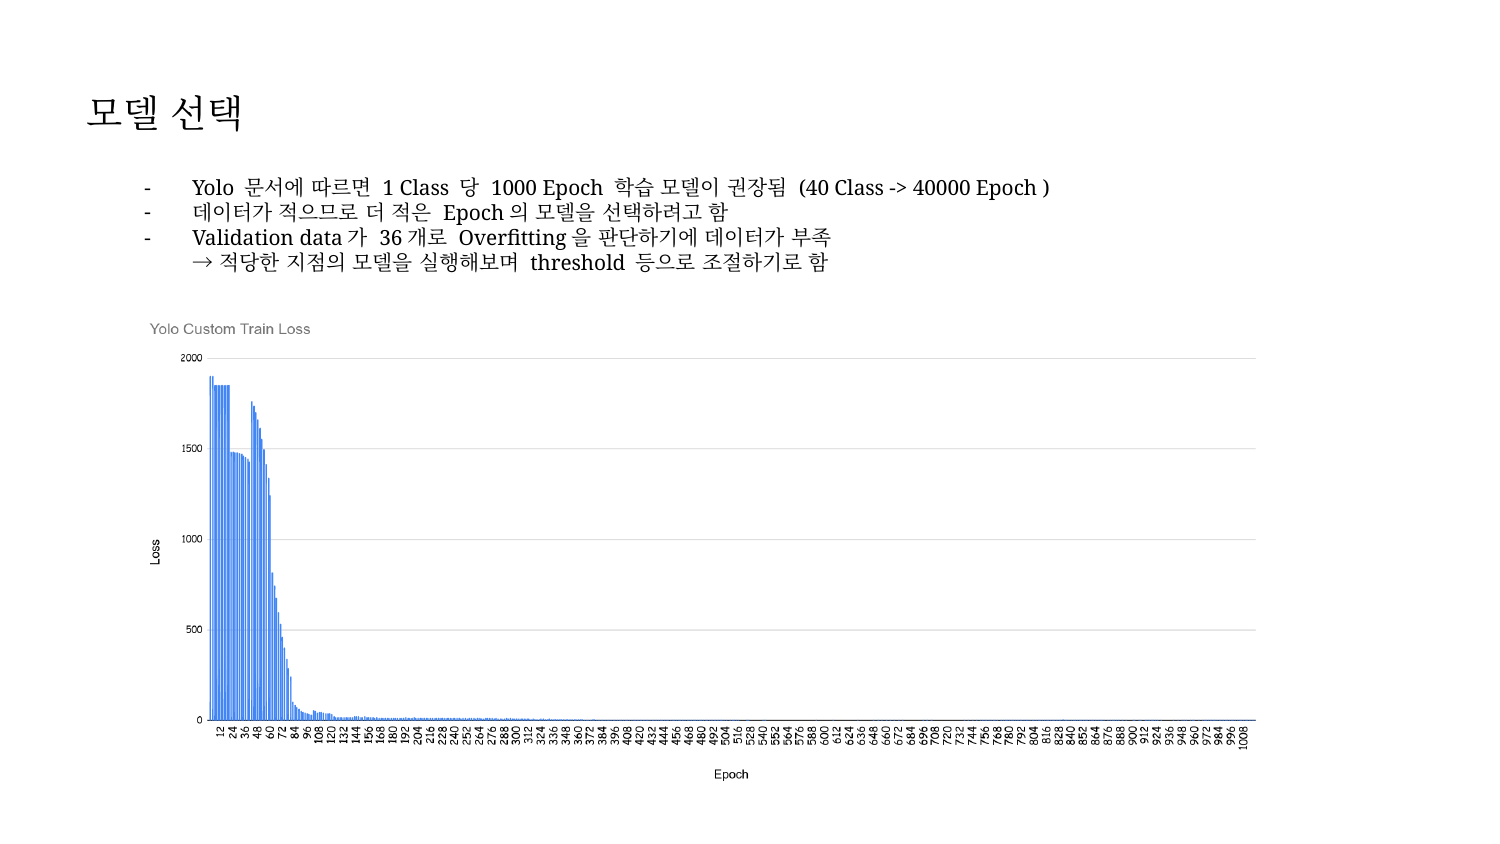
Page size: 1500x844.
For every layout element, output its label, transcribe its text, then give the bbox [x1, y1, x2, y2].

text_box Yolo 문서에 따르면 1 Class 당 1000 Epoch 학습 모델이 권장됨 (40 Class -> 40000 Epoch ) 데이터가 적으므로 더 적은 Epoch의 모델을 선택하려고 함 Validation data가 36개로 Overfitting을 판단하기에 데이터가 부족 → 적당한 지점의 모델을 실행해보며 threshold 등으로 조절하기로 함 [102, 159, 1344, 250]
picture [123, 296, 1281, 806]
title 모델 선택 [71, 73, 1470, 150]
